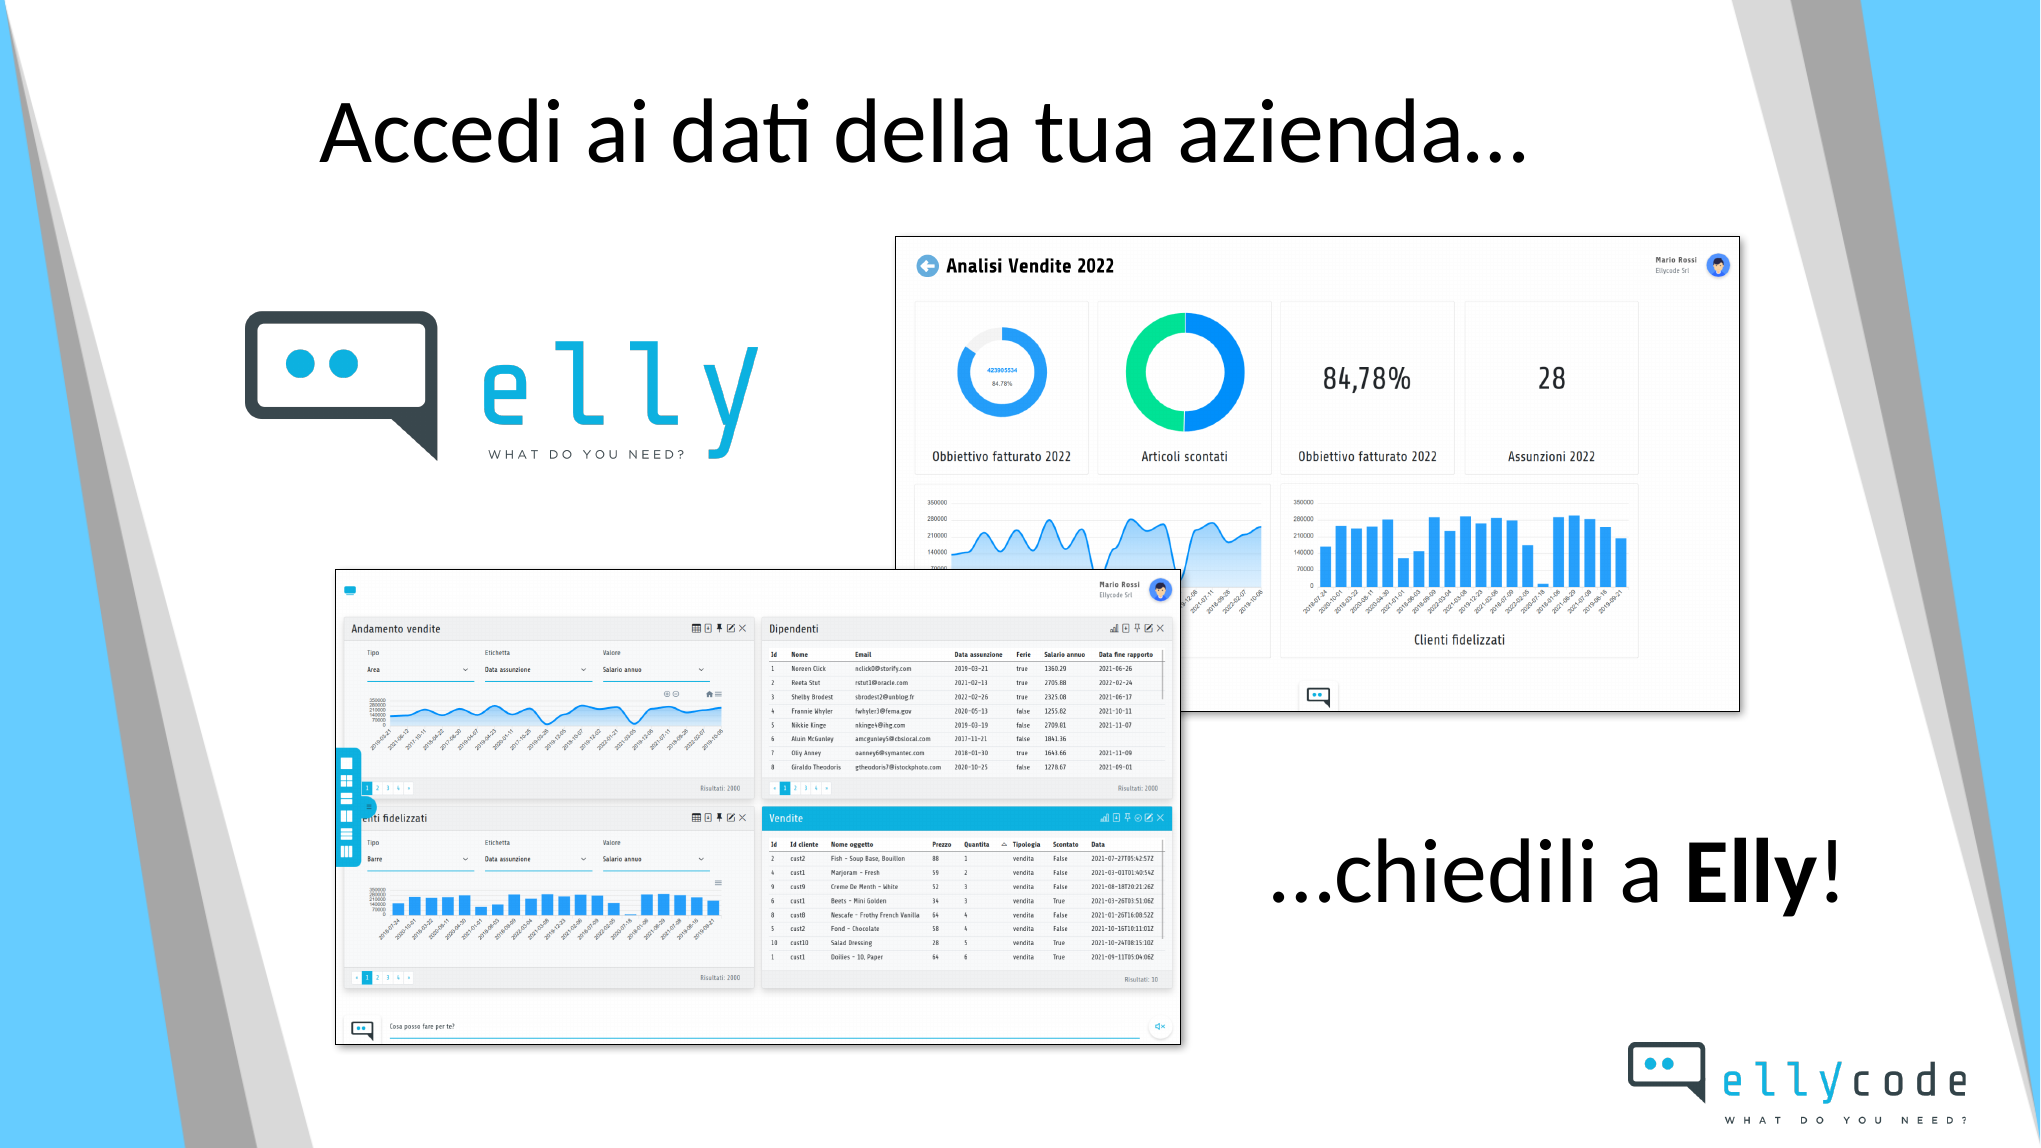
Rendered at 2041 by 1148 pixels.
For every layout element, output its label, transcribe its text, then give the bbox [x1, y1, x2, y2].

picture [0, 0, 2041, 1148]
text_box Accedi ai dati della tua azienda… [67, 27, 1782, 249]
text_box …chiedili a Elly! [1245, 766, 1874, 989]
